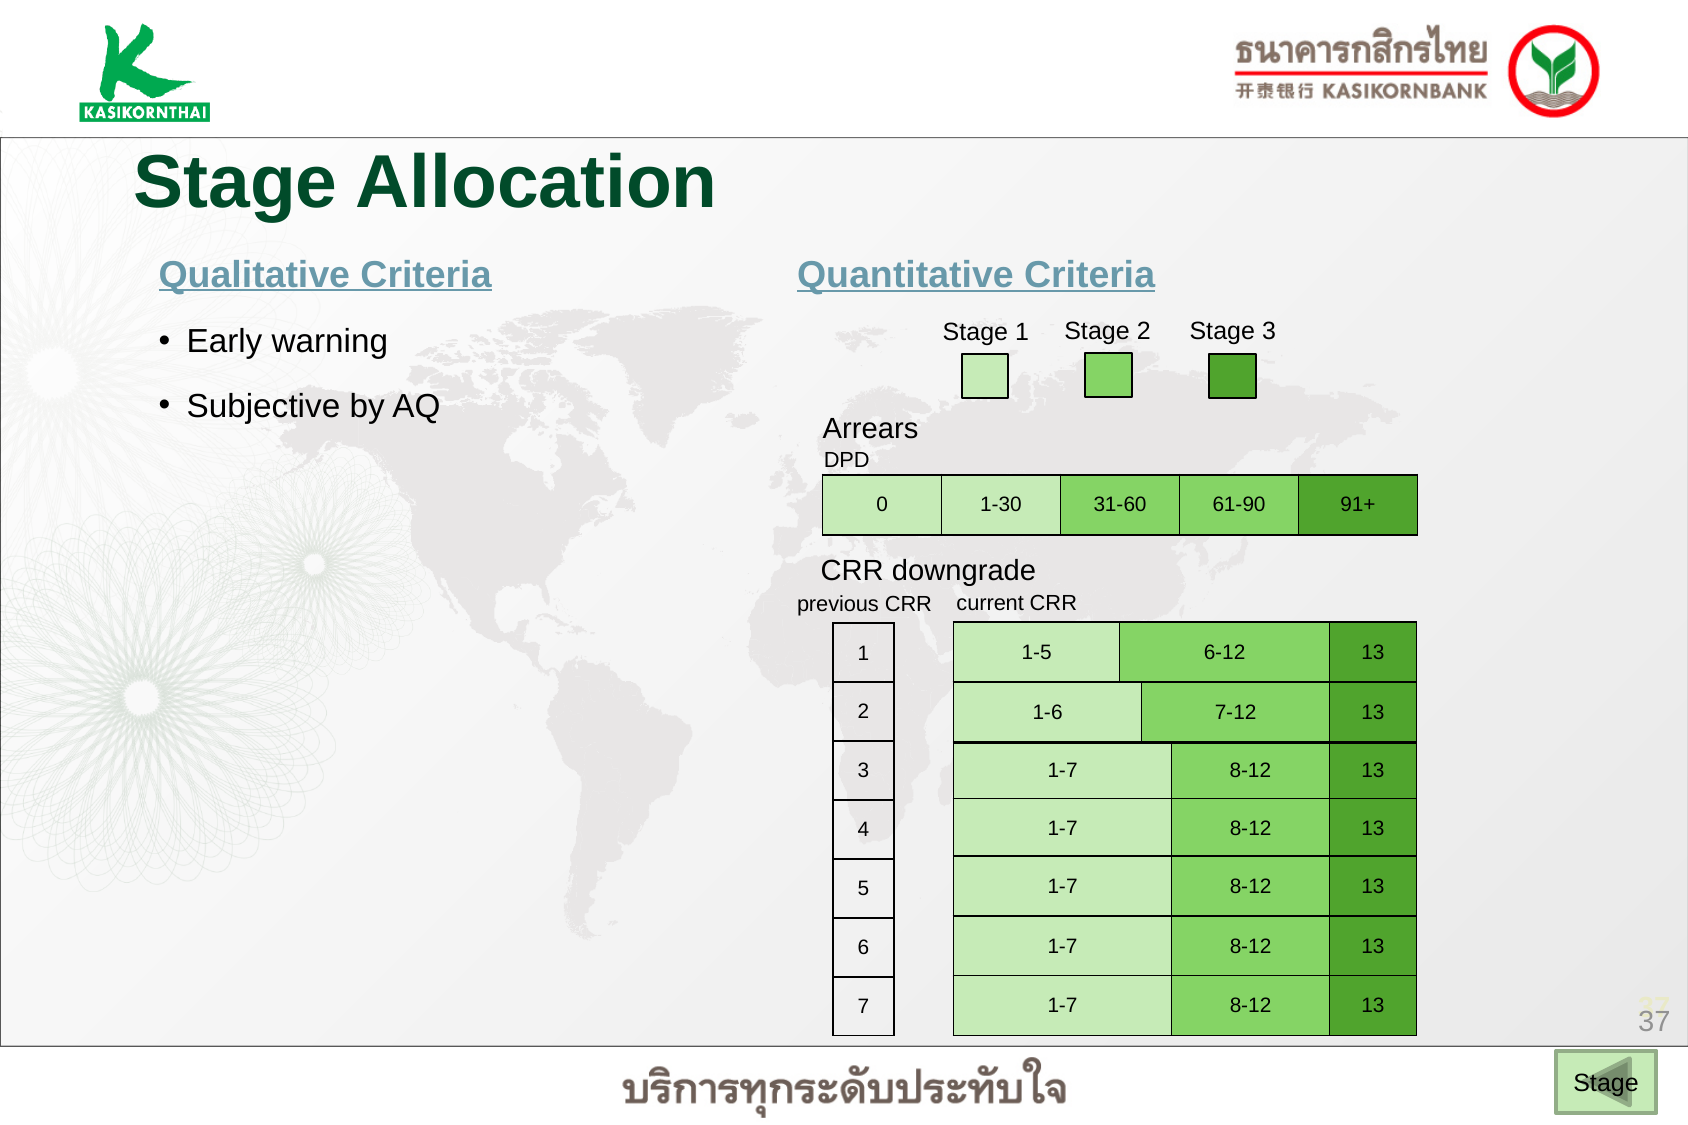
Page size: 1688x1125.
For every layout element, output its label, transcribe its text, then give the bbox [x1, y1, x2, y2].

text_box [959, 352, 1010, 400]
table_header 13 [1330, 799, 1416, 855]
text_box [1207, 352, 1258, 400]
table_header 13 [1330, 623, 1416, 681]
table_cell 6 [834, 919, 893, 976]
table_header 8-12 [1172, 976, 1329, 1035]
picture [79, 23, 210, 122]
table_header 1-7 [954, 857, 1171, 915]
table_header 8-12 [1172, 917, 1329, 975]
picture [0, 1049, 1688, 1125]
table_header 13 [1330, 857, 1416, 915]
table_header 8-12 [1172, 744, 1329, 798]
picture [1233, 23, 1601, 120]
text_box current CRR [941, 587, 1126, 622]
table_header 1-30 [942, 476, 1060, 534]
table_header 0 [823, 476, 941, 534]
table_header 31-60 [1061, 476, 1179, 534]
table_header 6-12 [1120, 623, 1329, 681]
table_header 8-12 [1172, 857, 1329, 915]
table_header 1 [834, 624, 893, 681]
table_header 1-5 [954, 623, 1119, 681]
table_header 1-7 [954, 917, 1171, 975]
text_box Stage 1 [925, 308, 1047, 354]
table_header 61-90 [1180, 476, 1298, 534]
table_header 91+ [1299, 476, 1417, 534]
text_box Arrears [807, 409, 986, 445]
text_box Stage 2 [1046, 307, 1169, 353]
text_box Quantitative Criteria [782, 242, 1205, 303]
table_header 1-7 [954, 744, 1171, 798]
table_header 13 [1330, 744, 1416, 798]
text_box [1083, 353, 1134, 399]
table_cell 7 [834, 978, 893, 1035]
table_header 1-7 [954, 976, 1171, 1035]
table_cell 2 [834, 683, 893, 740]
text_box Stage 3 [1172, 307, 1294, 352]
table_header 1-6 [954, 683, 1141, 741]
text_box CRR downgrade [805, 551, 1128, 587]
table_header 7-12 [1142, 683, 1329, 741]
table_cell 4 [834, 801, 893, 858]
text_box previous CRR [782, 582, 953, 624]
table_header 1-7 [954, 799, 1171, 855]
table_header 13 [1330, 917, 1416, 975]
text_box Stage [1554, 1049, 1658, 1115]
table_header 13 [1330, 976, 1416, 1035]
table_header 13 [1330, 683, 1416, 741]
text_box DPD [809, 445, 919, 480]
table_header 8-12 [1172, 799, 1329, 855]
table_cell 5 [834, 860, 893, 917]
text_box Qualitative Criteria Early warning Subjective by AQ [143, 242, 649, 432]
table_cell 3 [834, 742, 893, 799]
text_box Stage Allocation [118, 124, 1332, 230]
